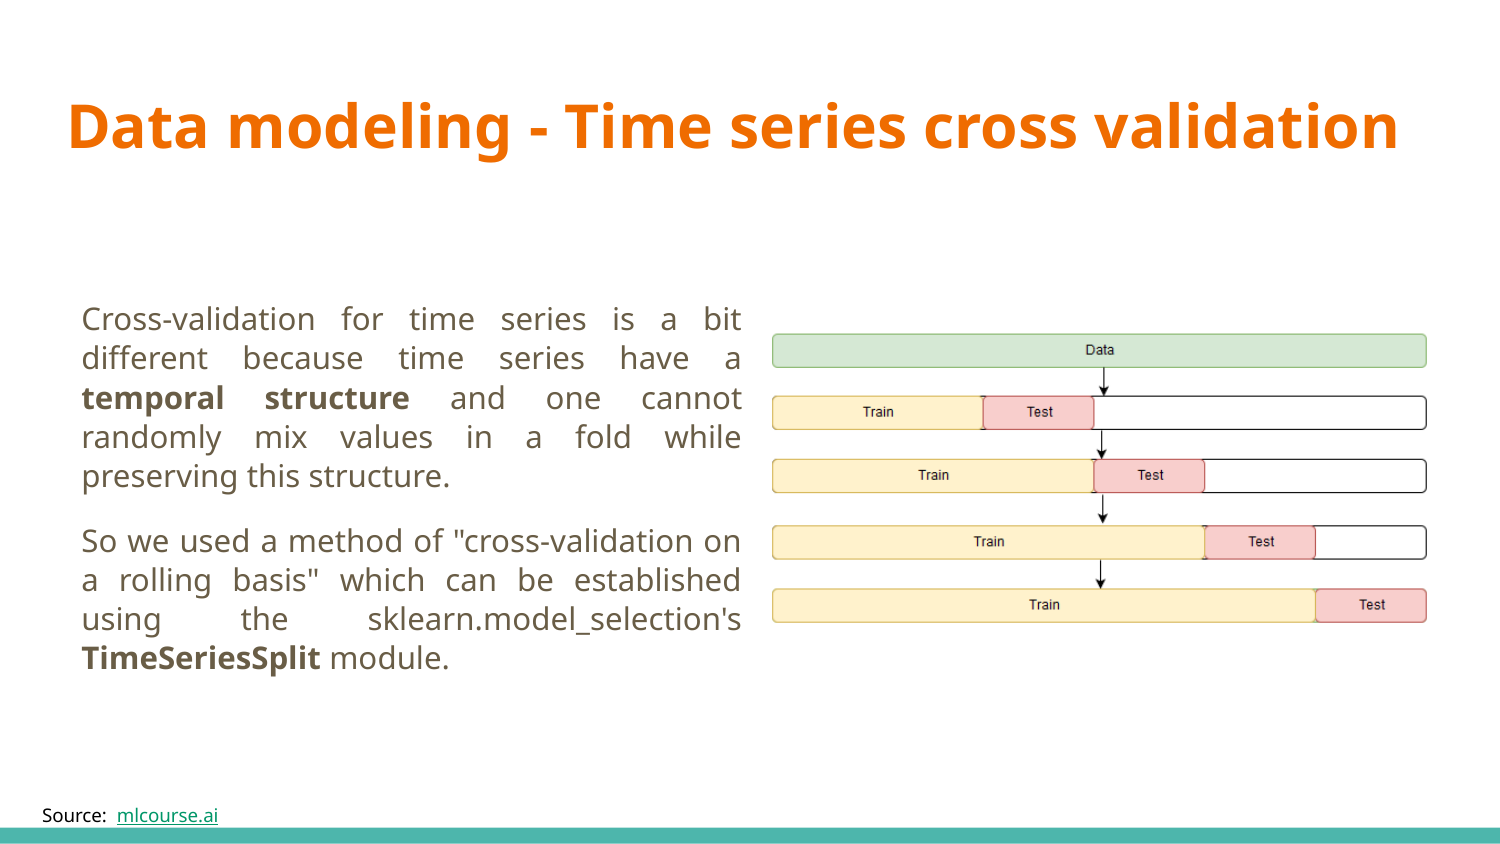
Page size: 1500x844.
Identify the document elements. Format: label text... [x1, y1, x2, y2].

list Cross-validation for time series is a bit different because time series have a temporal structure and one cannot randomly mix values in a fold while preserving this structure. So we used a method of "cross-validation on a rolling basis" which can be established using the sklearn.model_selection's TimeSeriesSplit module. [66, 215, 758, 758]
picture [749, 316, 1450, 646]
text_box Source: mlcourse.ai [27, 790, 897, 842]
title Data modeling - Time series cross validation [51, 72, 1449, 189]
